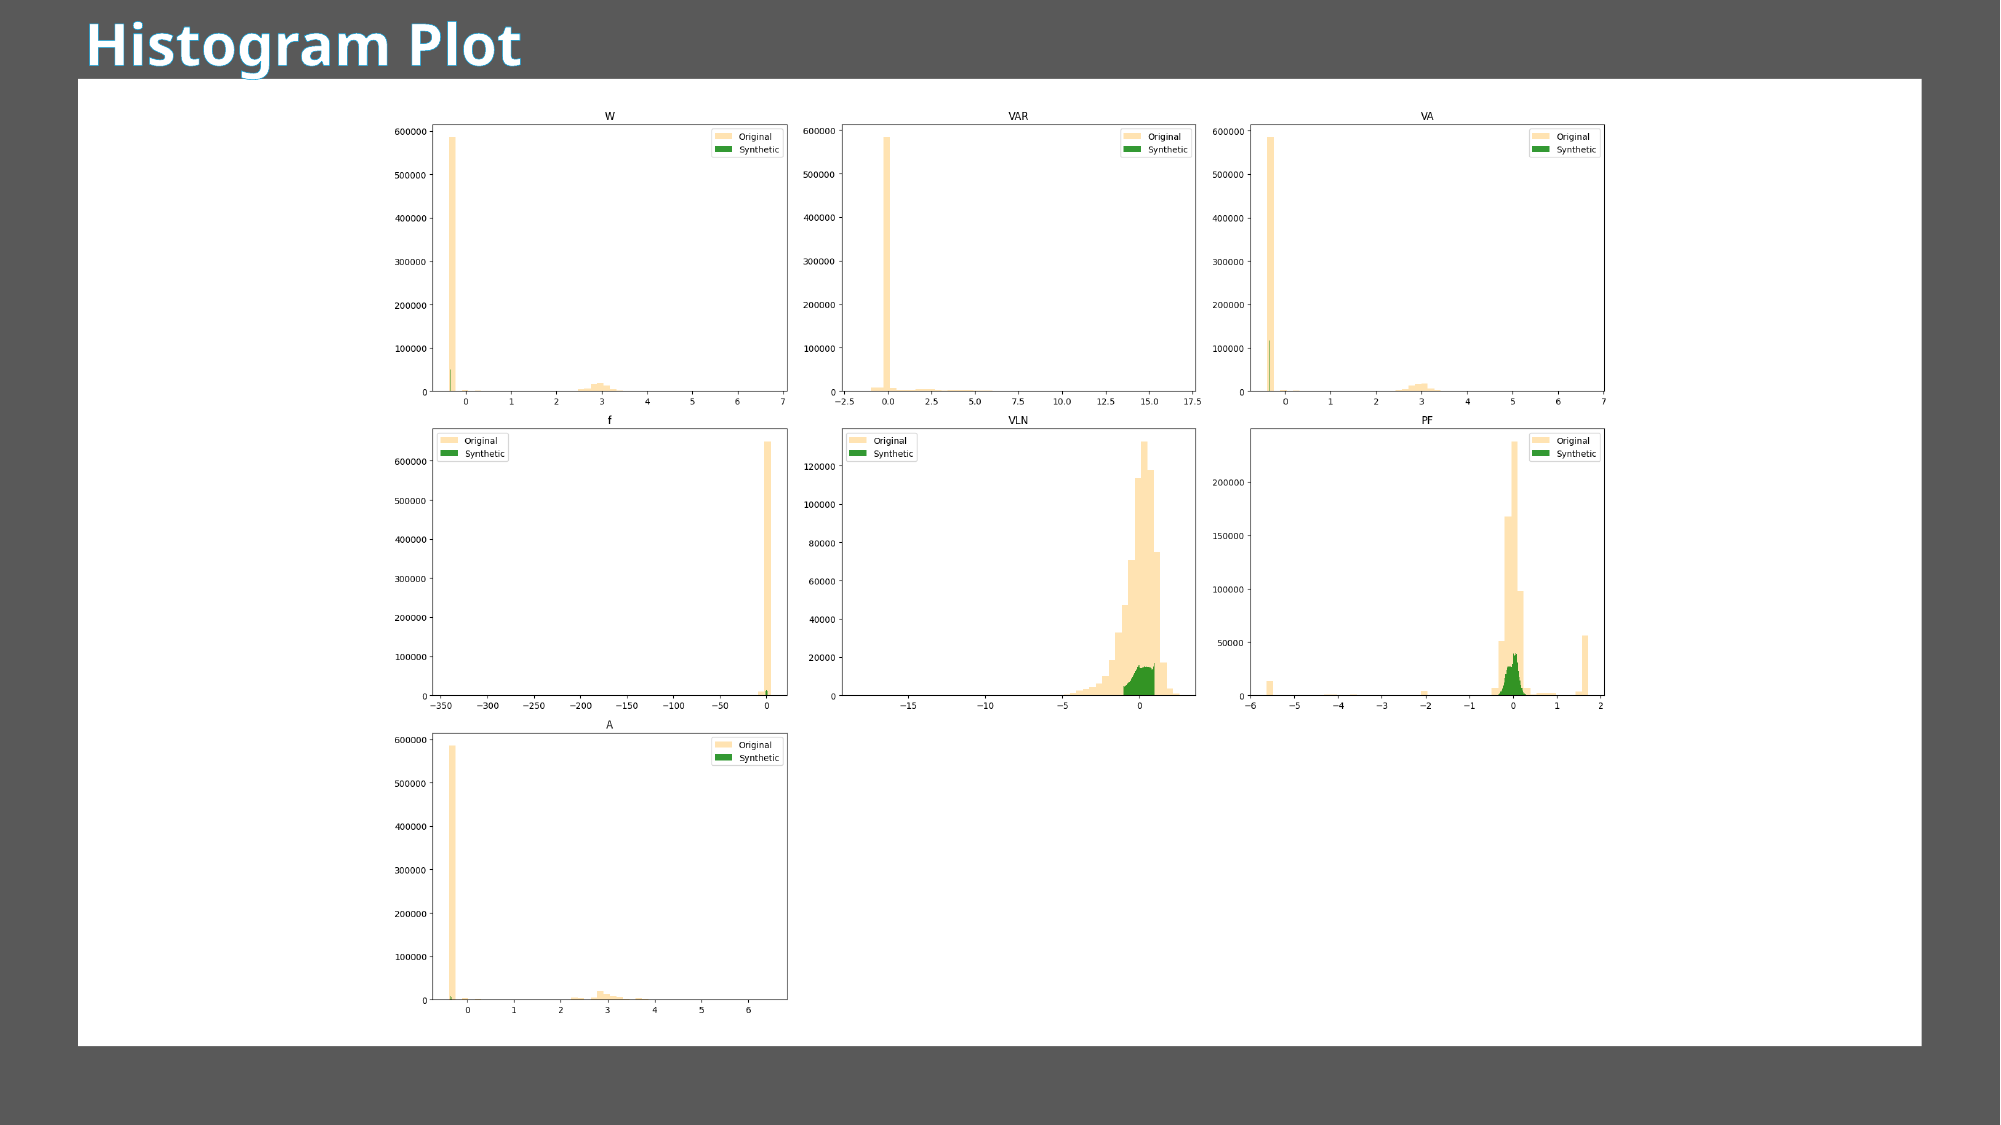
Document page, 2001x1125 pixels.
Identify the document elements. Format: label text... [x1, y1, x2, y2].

text_box [77, 78, 1923, 1047]
text_box [0, 0, 2000, 1125]
text_box Histogram Plot [69, 0, 943, 85]
picture [388, 105, 1612, 1020]
